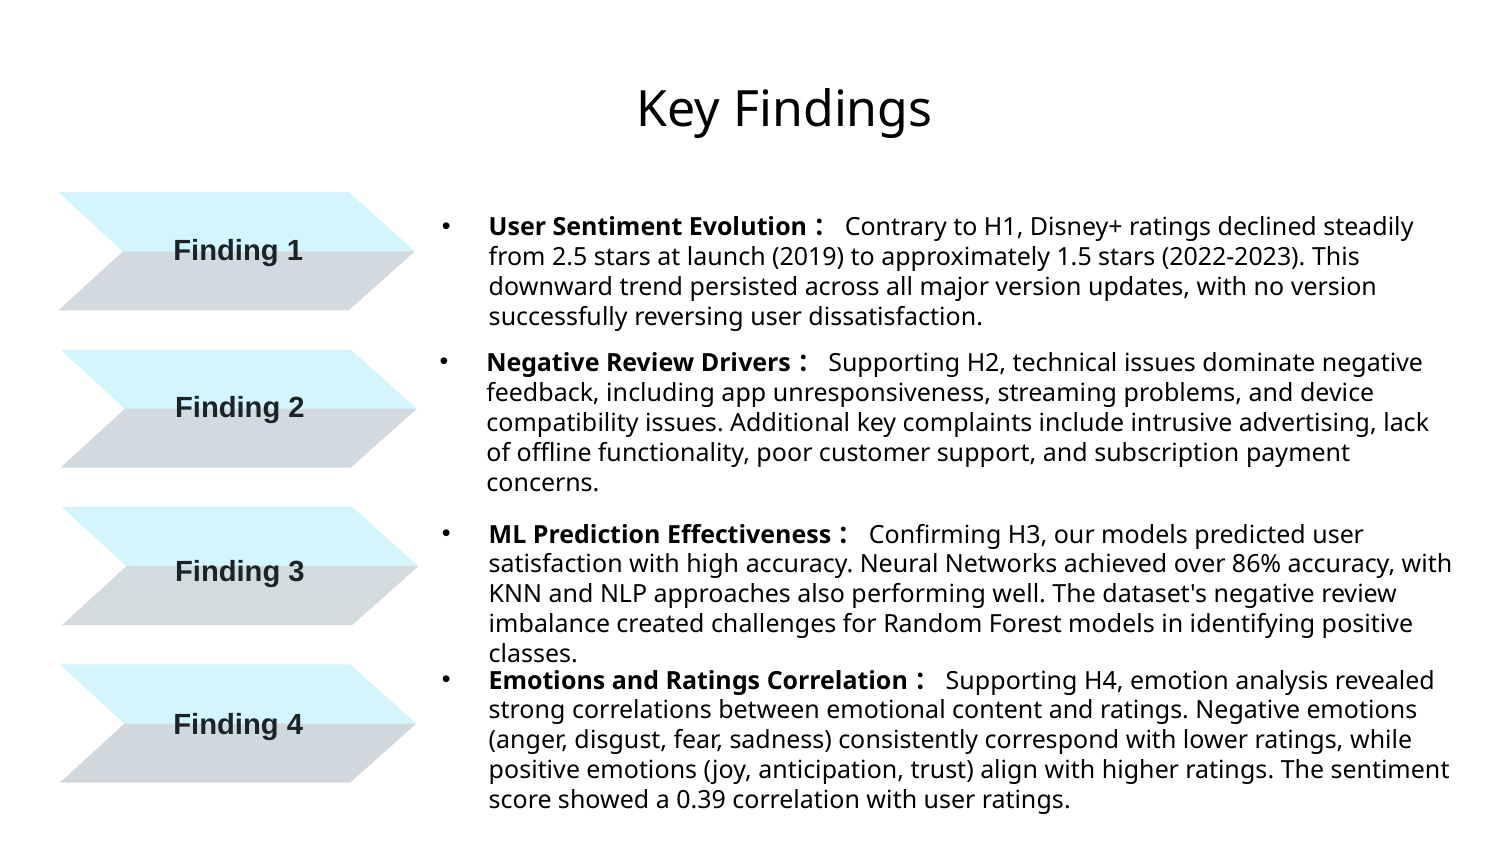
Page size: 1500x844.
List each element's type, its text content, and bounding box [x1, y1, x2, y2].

text_box ML Prediction Effectiveness：Confirming H3, our models predicted user satisfaction with high accuracy. Neural Networks achieved over 86% accuracy, with KNN and NLP approaches also performing well. The dataset's negative review imbalance created challenges for Random Forest models in identifying positive classes. [427, 510, 1481, 624]
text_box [58, 191, 419, 783]
text_box Emotions and Ratings Correlation：Supporting H4, emotion analysis revealed strong correlations between emotional content and ratings. Negative emotions (anger, disgust, fear, sadness) consistently correspond with lower ratings, while positive emotions (joy, anticipation, trust) align with higher ratings. The sentiment score showed a 0.39 correlation with user ratings. [427, 656, 1481, 799]
text_box Negative Review Drivers：Supporting H2, technical issues dominate negative feedback, including app unresponsiveness, streaming problems, and device compatibility issues. Additional key complaints include intrusive advertising, lack of offline functionality, poor customer support, and subscription payment concerns. [424, 339, 1476, 482]
title Key Findings [165, 64, 1404, 149]
text_box User Sentiment Evolution：Contrary to H1, Disney+ ratings declined steadily from 2.5 stars at launch (2019) to approximately 1.5 stars (2022-2023). This downward trend persisted across all major version updates, with no version successfully reversing user dissatisfaction. [427, 203, 1478, 346]
